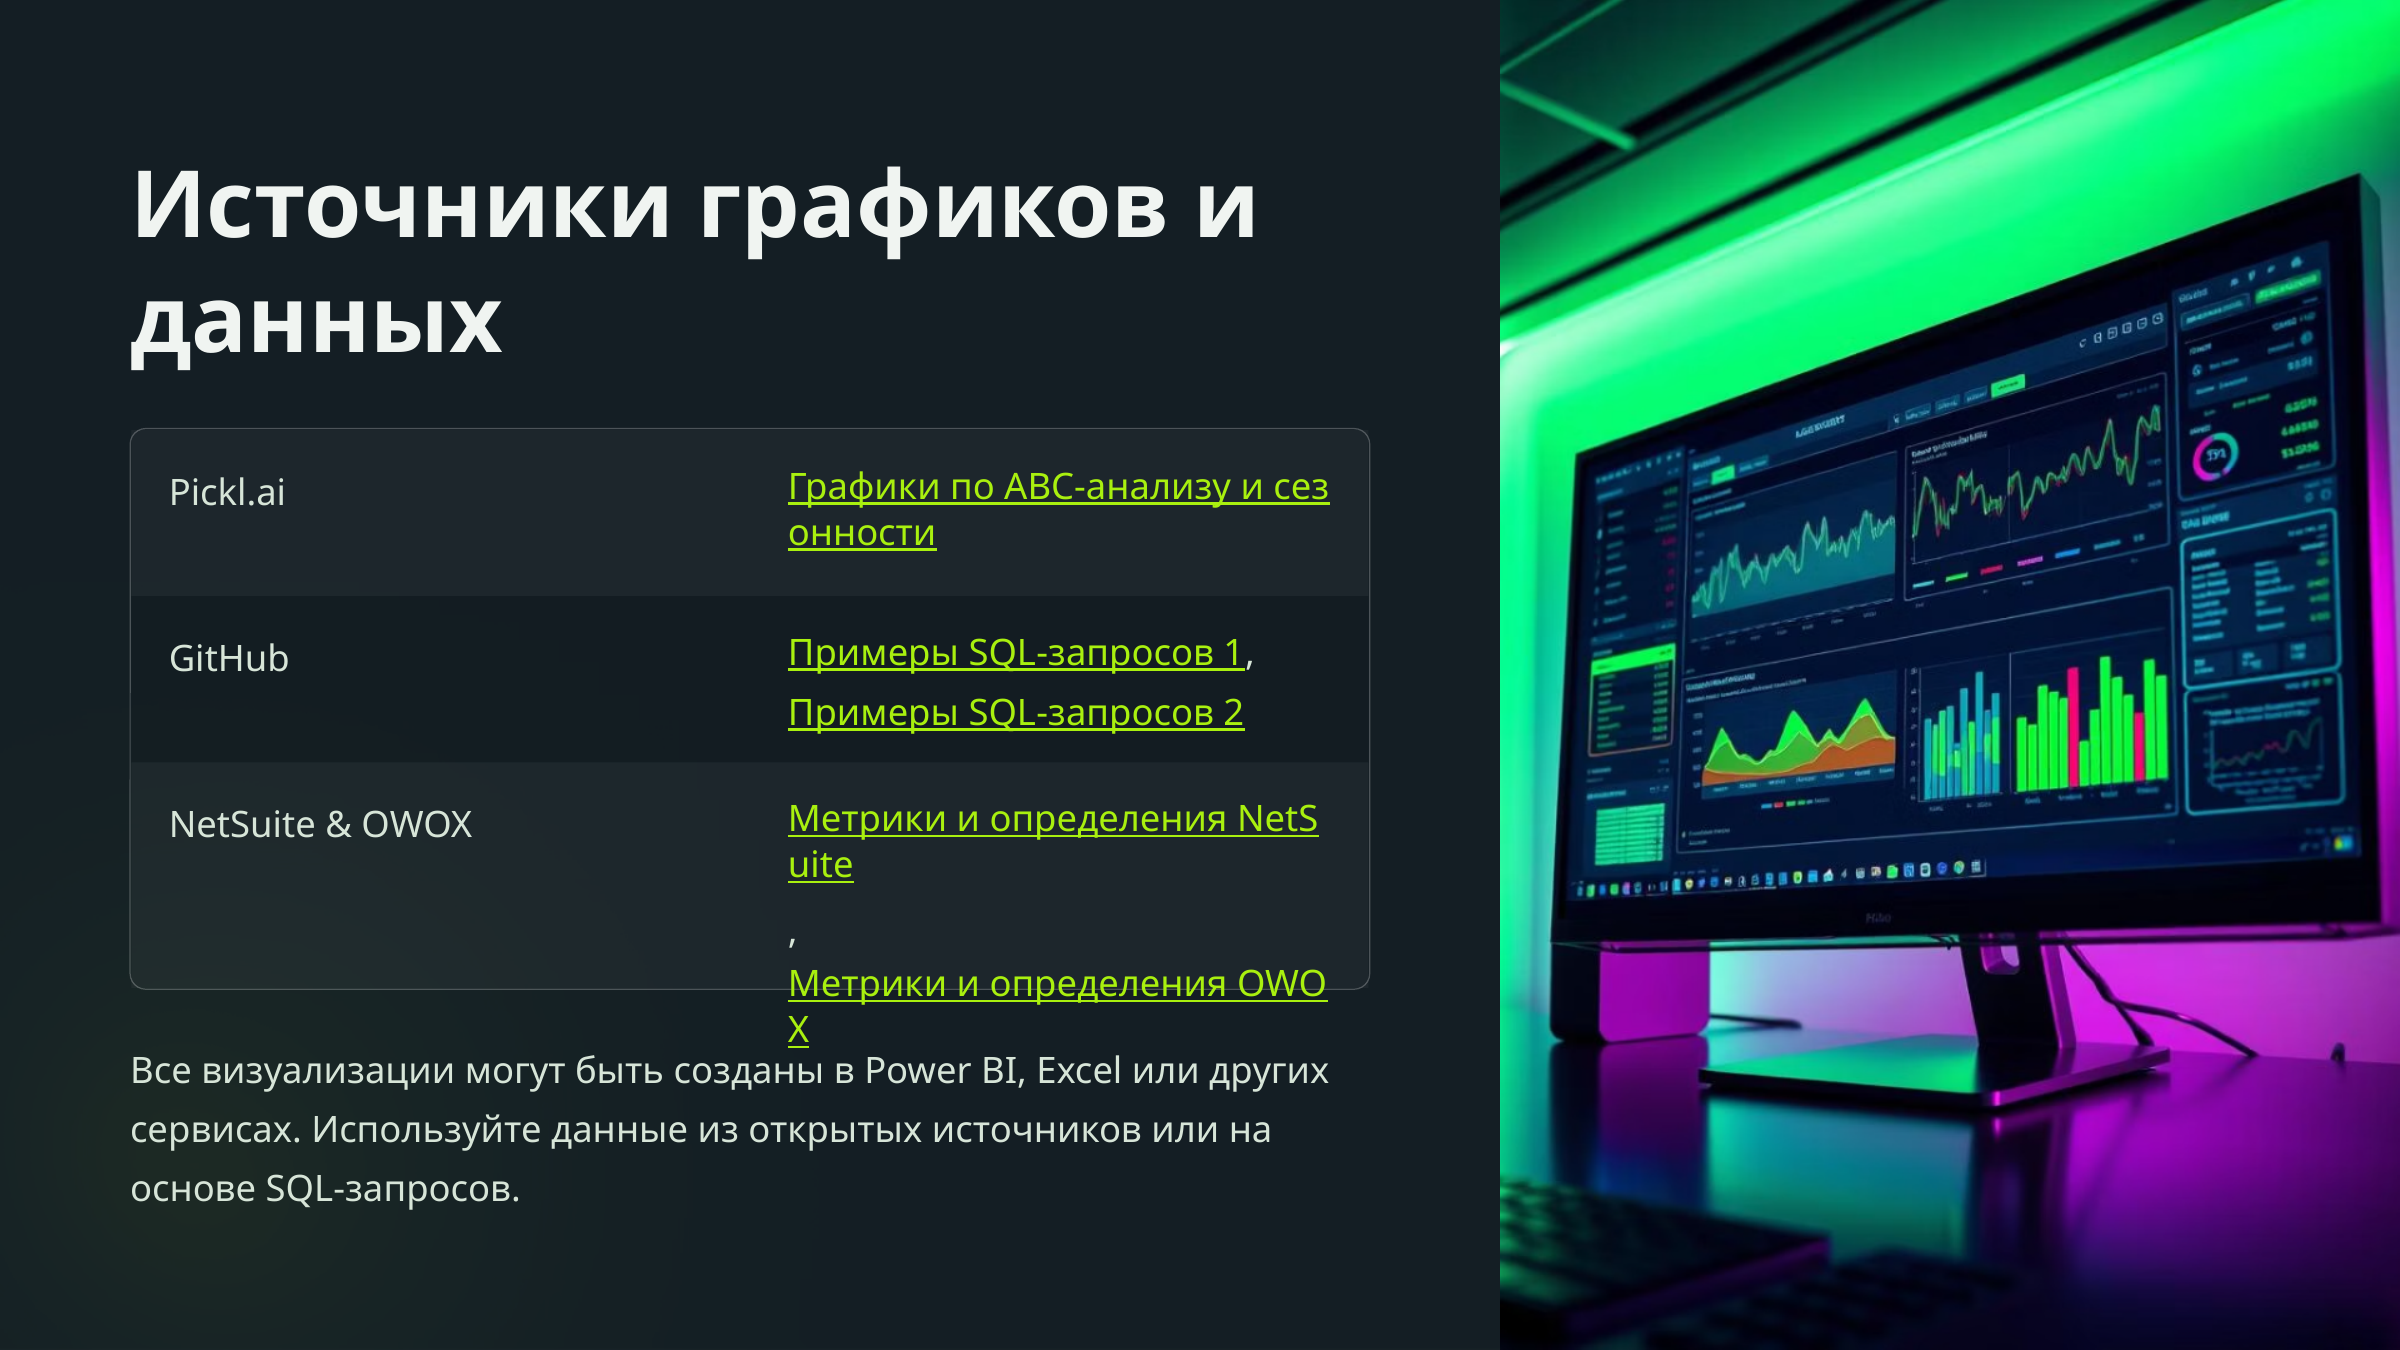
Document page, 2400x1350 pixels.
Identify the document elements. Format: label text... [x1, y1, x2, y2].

picture [1499, 0, 2400, 1350]
text_box Источники графиков и данных [130, 140, 1370, 373]
text_box [131, 596, 1369, 762]
text_box [131, 762, 1369, 988]
text_box Примеры SQL-запросов 1, Примеры SQL-запросов 2 [787, 619, 1332, 739]
text_box Метрики и определения NetSuite, Метрики и определения OWOX [787, 785, 1332, 965]
text_box NetSuite & OWOX [168, 785, 713, 846]
text_box GitHub [168, 619, 713, 680]
text_box [131, 429, 1369, 596]
text_box Все визуализации могут быть созданы в Power BI, Excel или других сервисах. Используйте данные из открытых источников или на основе SQL-запросов. [130, 1031, 1370, 1210]
text_box Графики по ABC-анализу и сезонности [787, 453, 1332, 573]
text_box Pickl.ai [168, 453, 713, 513]
